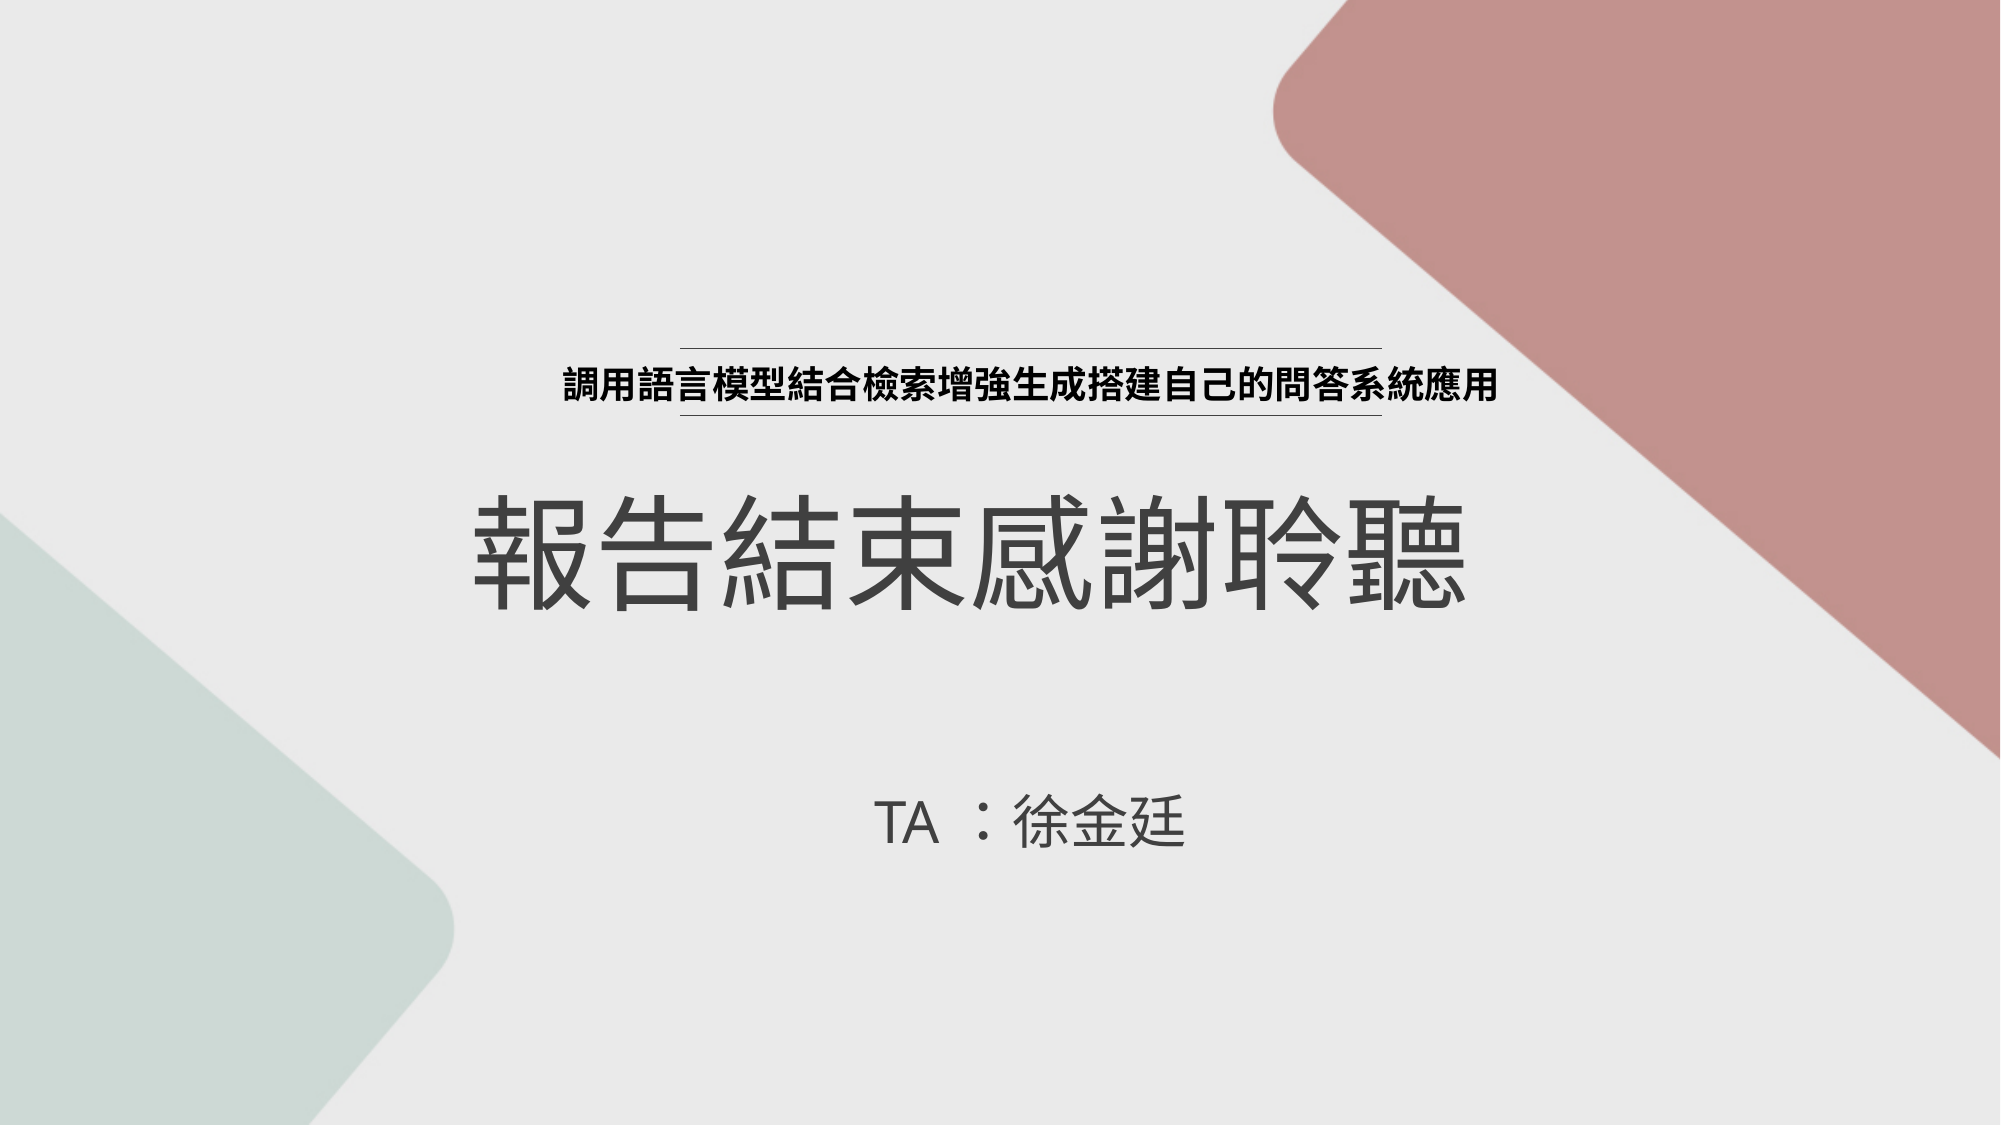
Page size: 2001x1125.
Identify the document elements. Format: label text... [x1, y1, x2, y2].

text_box TA：徐金廷 [822, 777, 1240, 943]
text_box 報告結束感謝聆聽 [454, 467, 1607, 633]
picture [0, 0, 2001, 1125]
text_box 調用語言模型結合檢索增強生成搭建自己的問答系統應用 [509, 353, 1553, 414]
